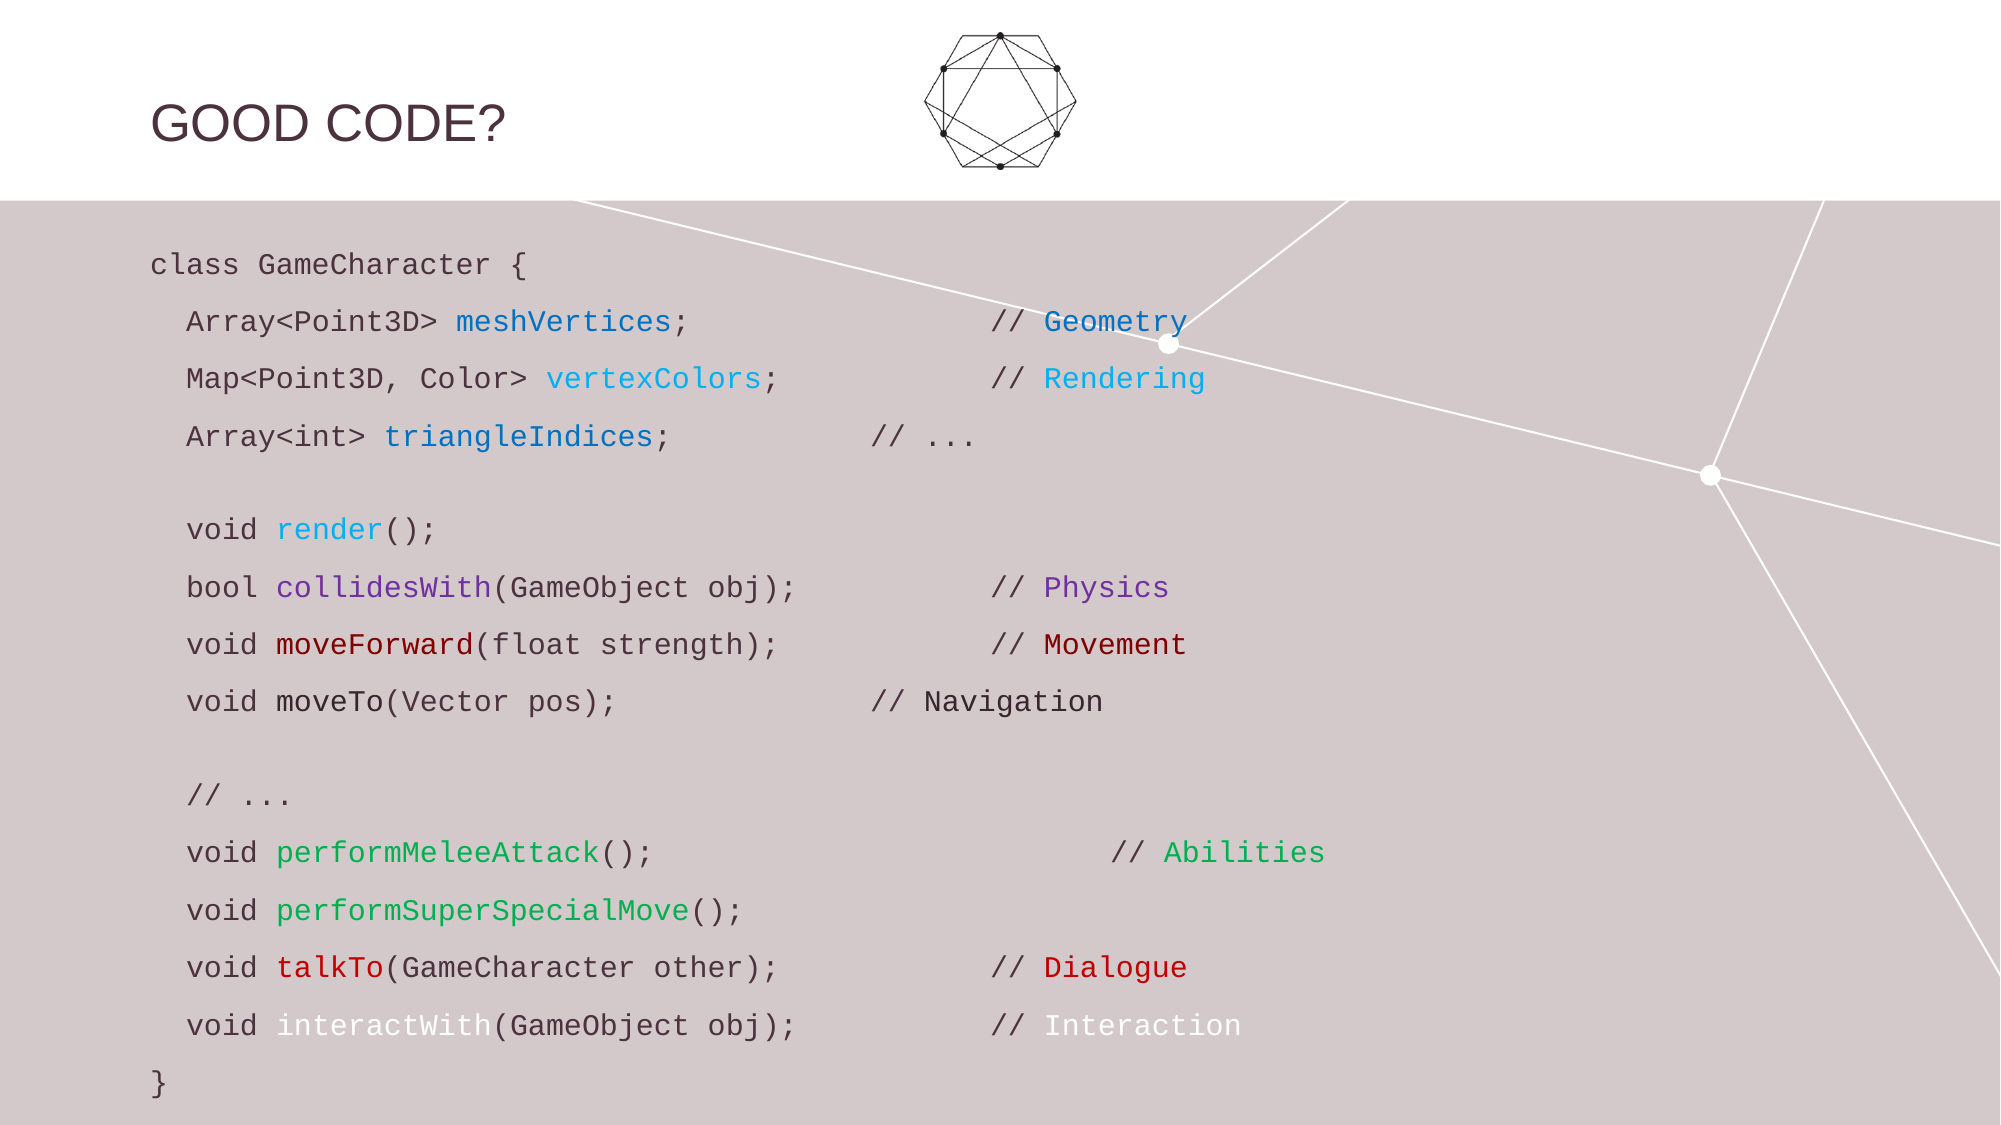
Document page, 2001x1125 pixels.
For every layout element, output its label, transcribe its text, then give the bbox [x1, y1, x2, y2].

list class GameCharacter { Array<Point3D> meshVertices; // Geometry Map<Point3D, Color> vertexColors; // Rendering Array<int> triangleIndices; // ... void render(); bool collidesWith(GameObject obj); // Physics void moveForward(float strength); // Movement void moveTo(Vector pos); // Navigation // ... void performMeleeAttack(); // Abilities void performSuperSpecialMove(); void talkTo(GameCharacter other); // Dialogue void interactWith(GameObject obj); // Interaction } [150, 239, 1613, 1099]
picture [923, 32, 1077, 170]
text_box Good Code? [150, 88, 608, 152]
